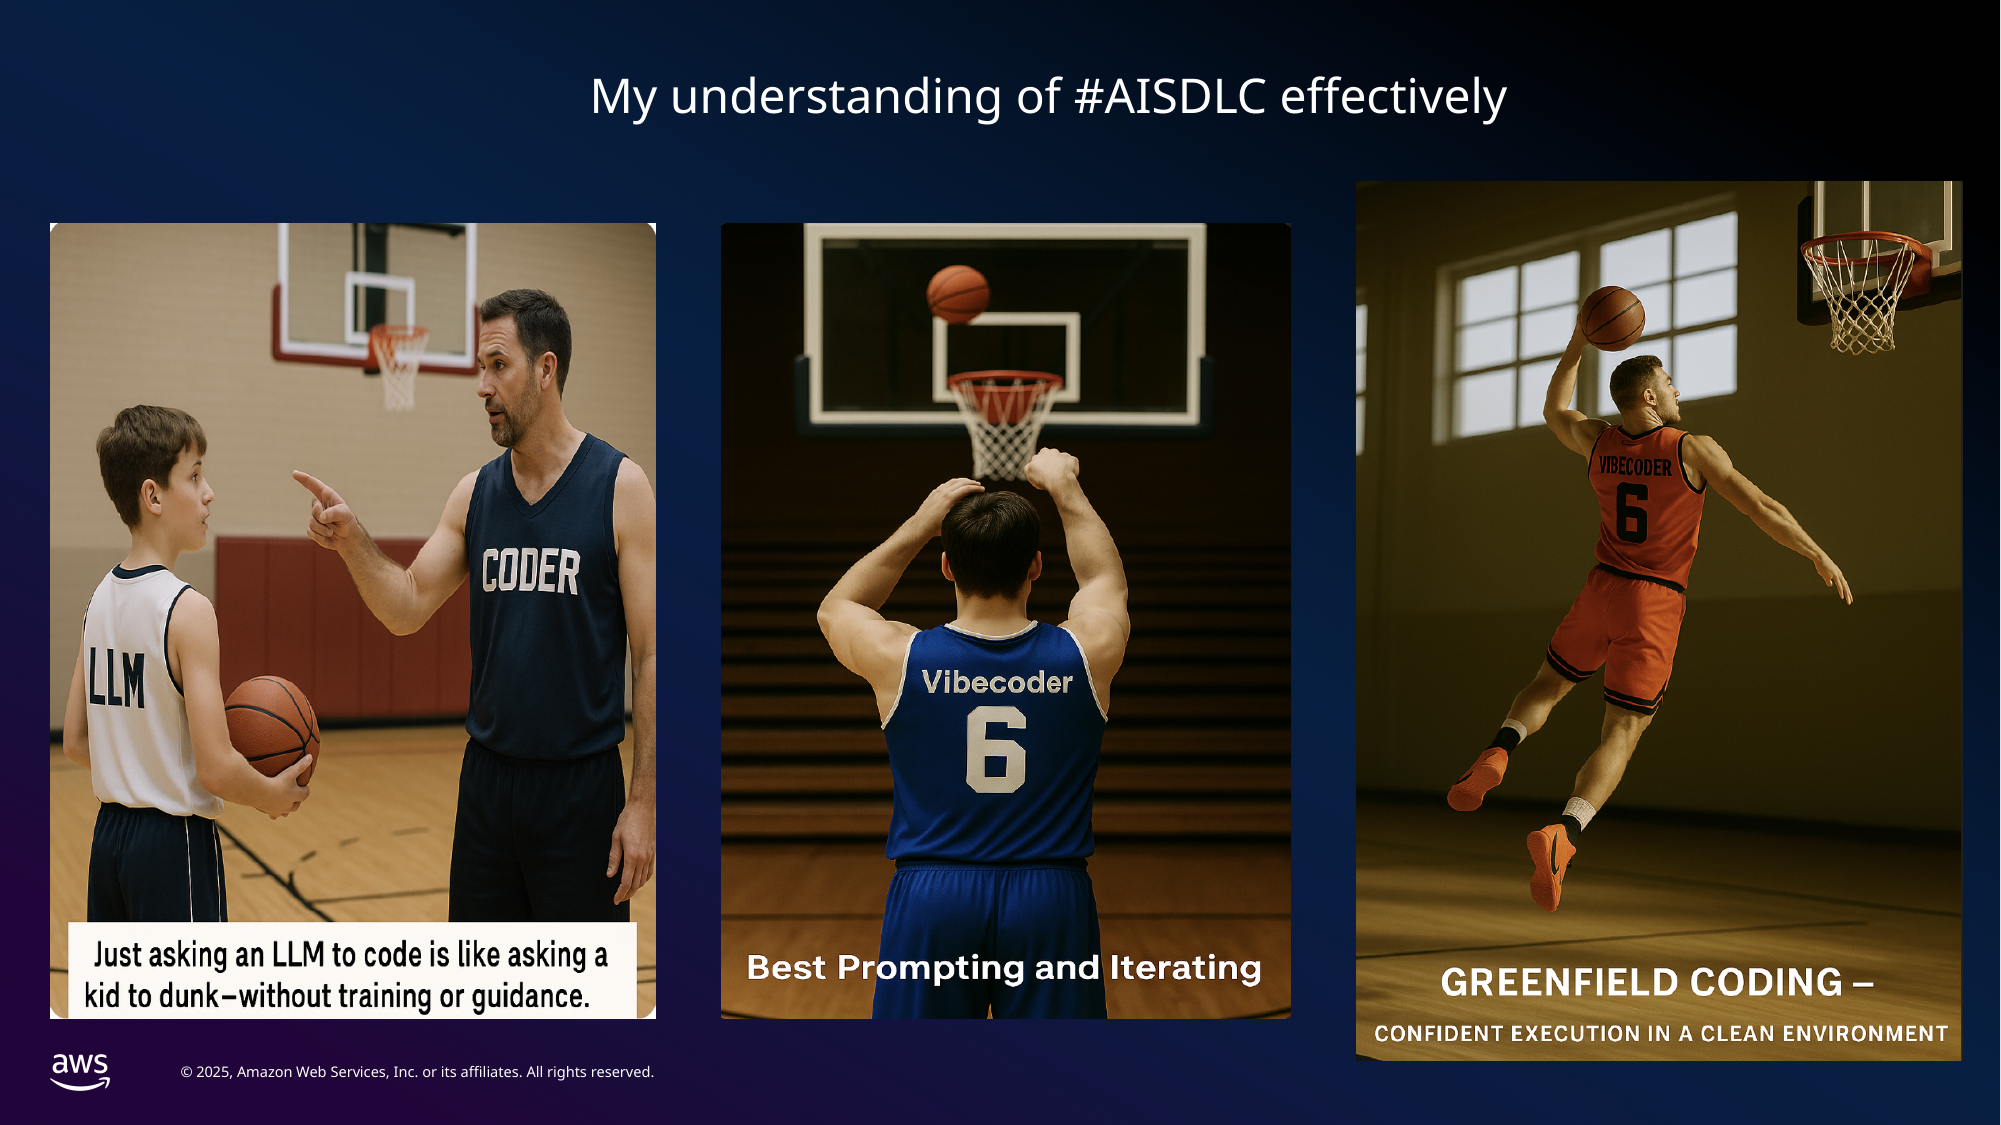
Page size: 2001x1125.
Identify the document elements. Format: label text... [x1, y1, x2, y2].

picture [0, 0, 2001, 1125]
list My understanding of #AISDLC effectively [589, 65, 1718, 718]
